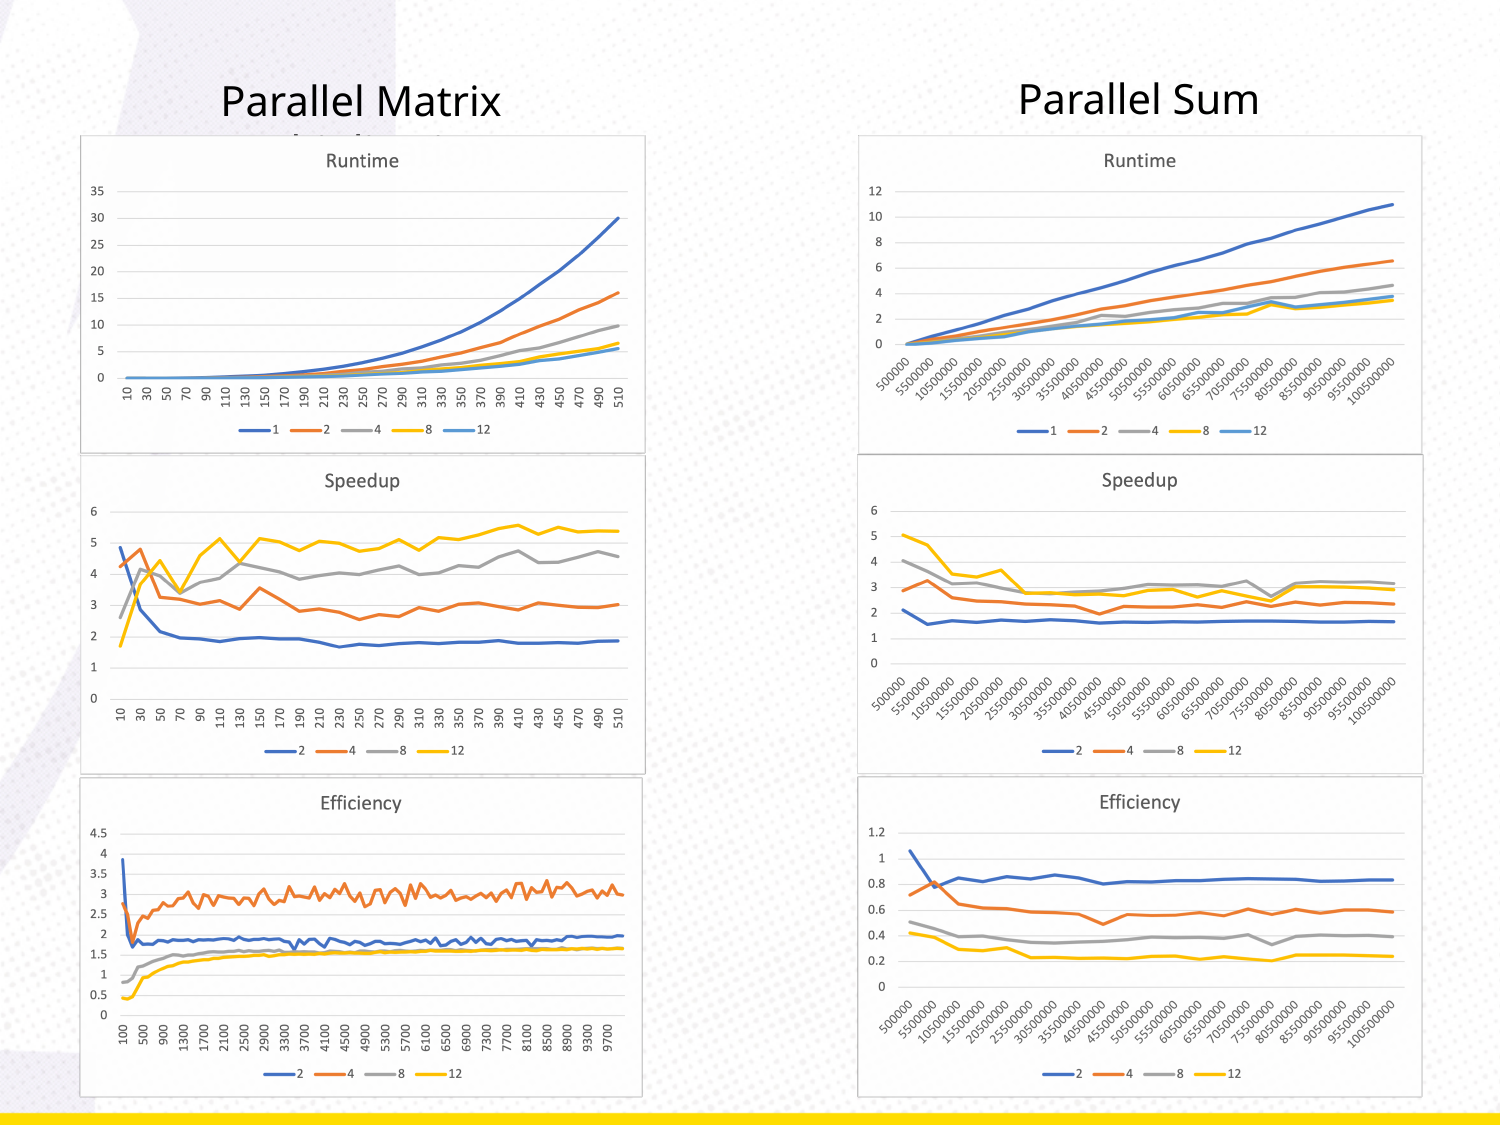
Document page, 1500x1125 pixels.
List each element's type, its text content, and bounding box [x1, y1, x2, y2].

text_box Parallel Matrix Multiplication [79, 66, 643, 133]
picture [0, 0, 1500, 1125]
text_box Parallel Sum [857, 66, 1421, 131]
